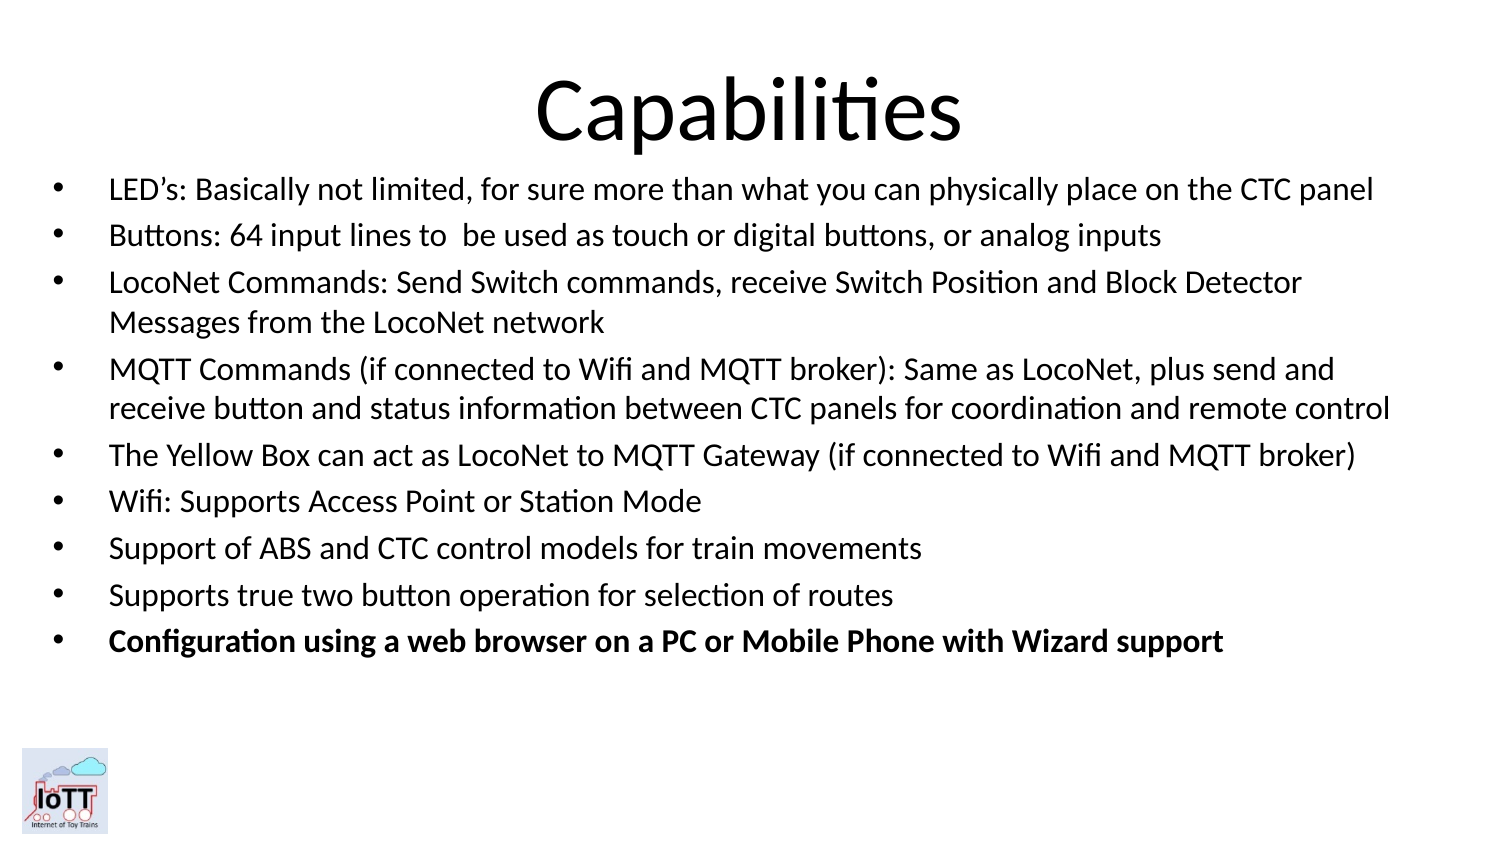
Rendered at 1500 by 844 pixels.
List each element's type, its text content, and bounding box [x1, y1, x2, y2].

title Capabilities [75, 33, 1425, 159]
list LED’s: Basically not limited, for sure more than what you can physically place on the CTC panel Buttons: 64 input lines to be used as touch or digital buttons, or analog inputs LocoNet Commands: Send Switch commands, receive Switch Position and Block Detector Messages from the LocoNet network MQTT Commands (if connected to Wifi and MQTT broker): Same as LocoNet, plus send and receive button and status information between CTC panels for coordination and remote control The Yellow Box can act as LocoNet to MQTT Gateway (if connected to Wifi and MQTT broker) Wifi: Supports Access Point or Station Mode Support of ABS and CTC control models for train movements Supports true two button operation for selection of routes Configuration using a web browser on a PC or Mobile Phone with Wizard support [37, 159, 1450, 797]
picture [22, 748, 108, 834]
